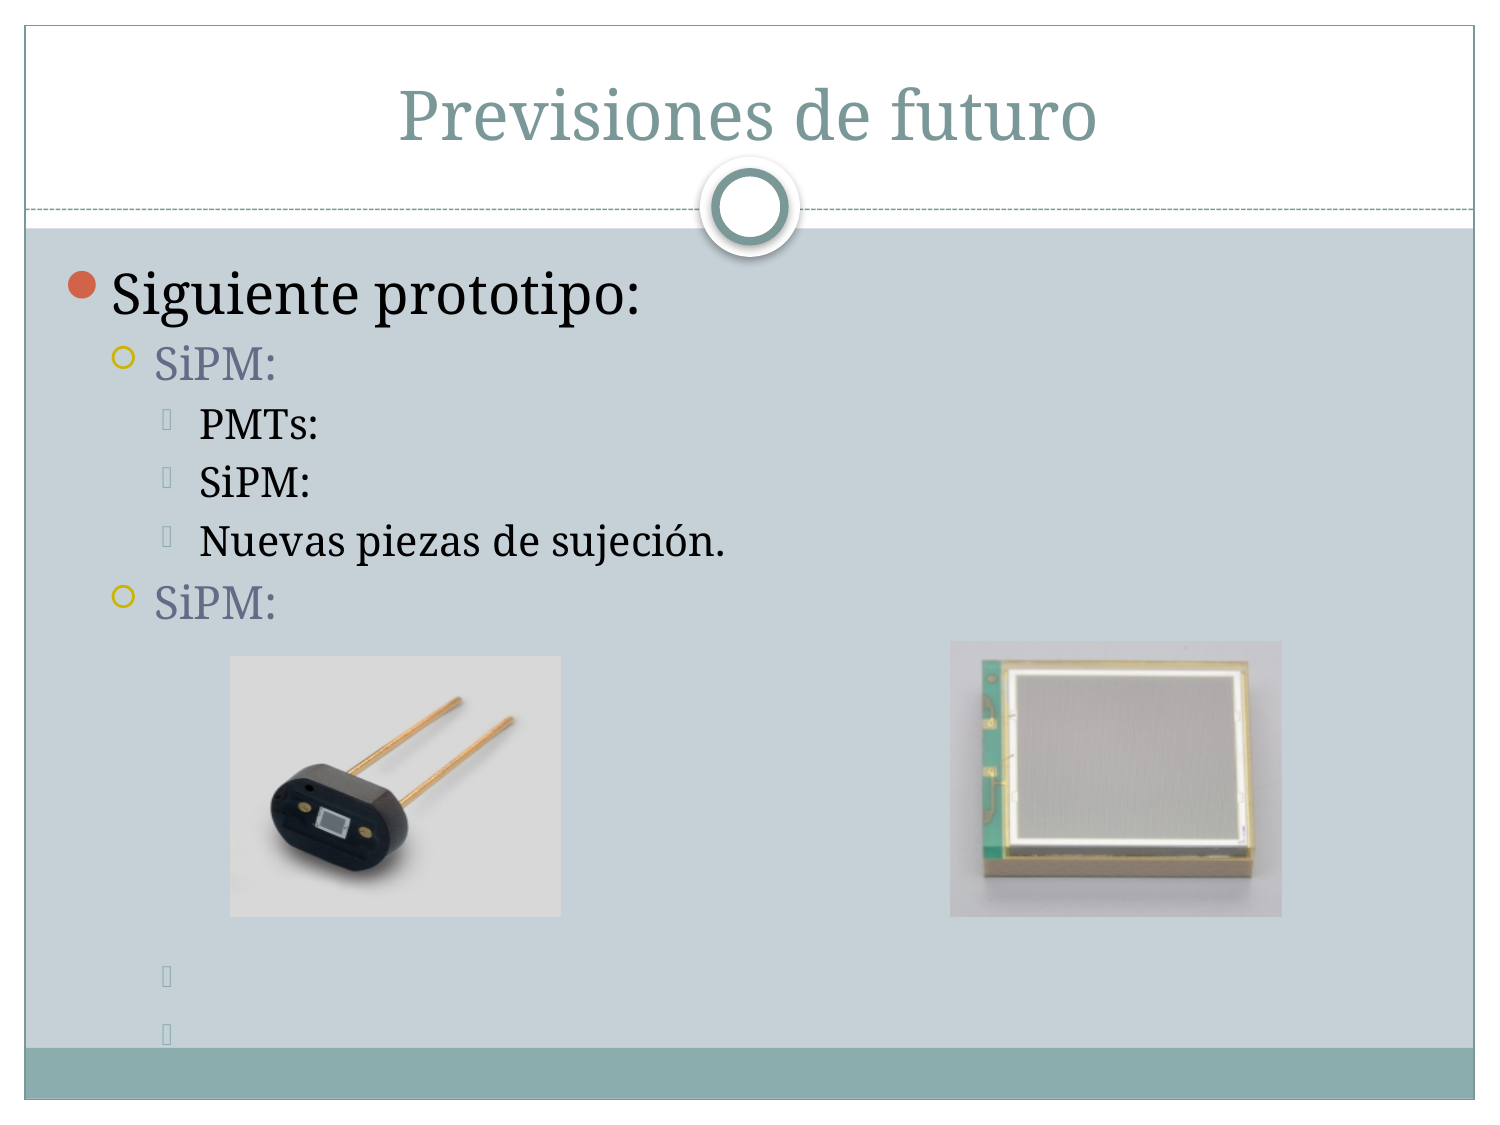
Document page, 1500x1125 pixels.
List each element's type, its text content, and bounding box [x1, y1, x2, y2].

title Previsiones de futuro [49, 37, 1450, 162]
picture [950, 641, 1282, 918]
picture [229, 656, 562, 917]
